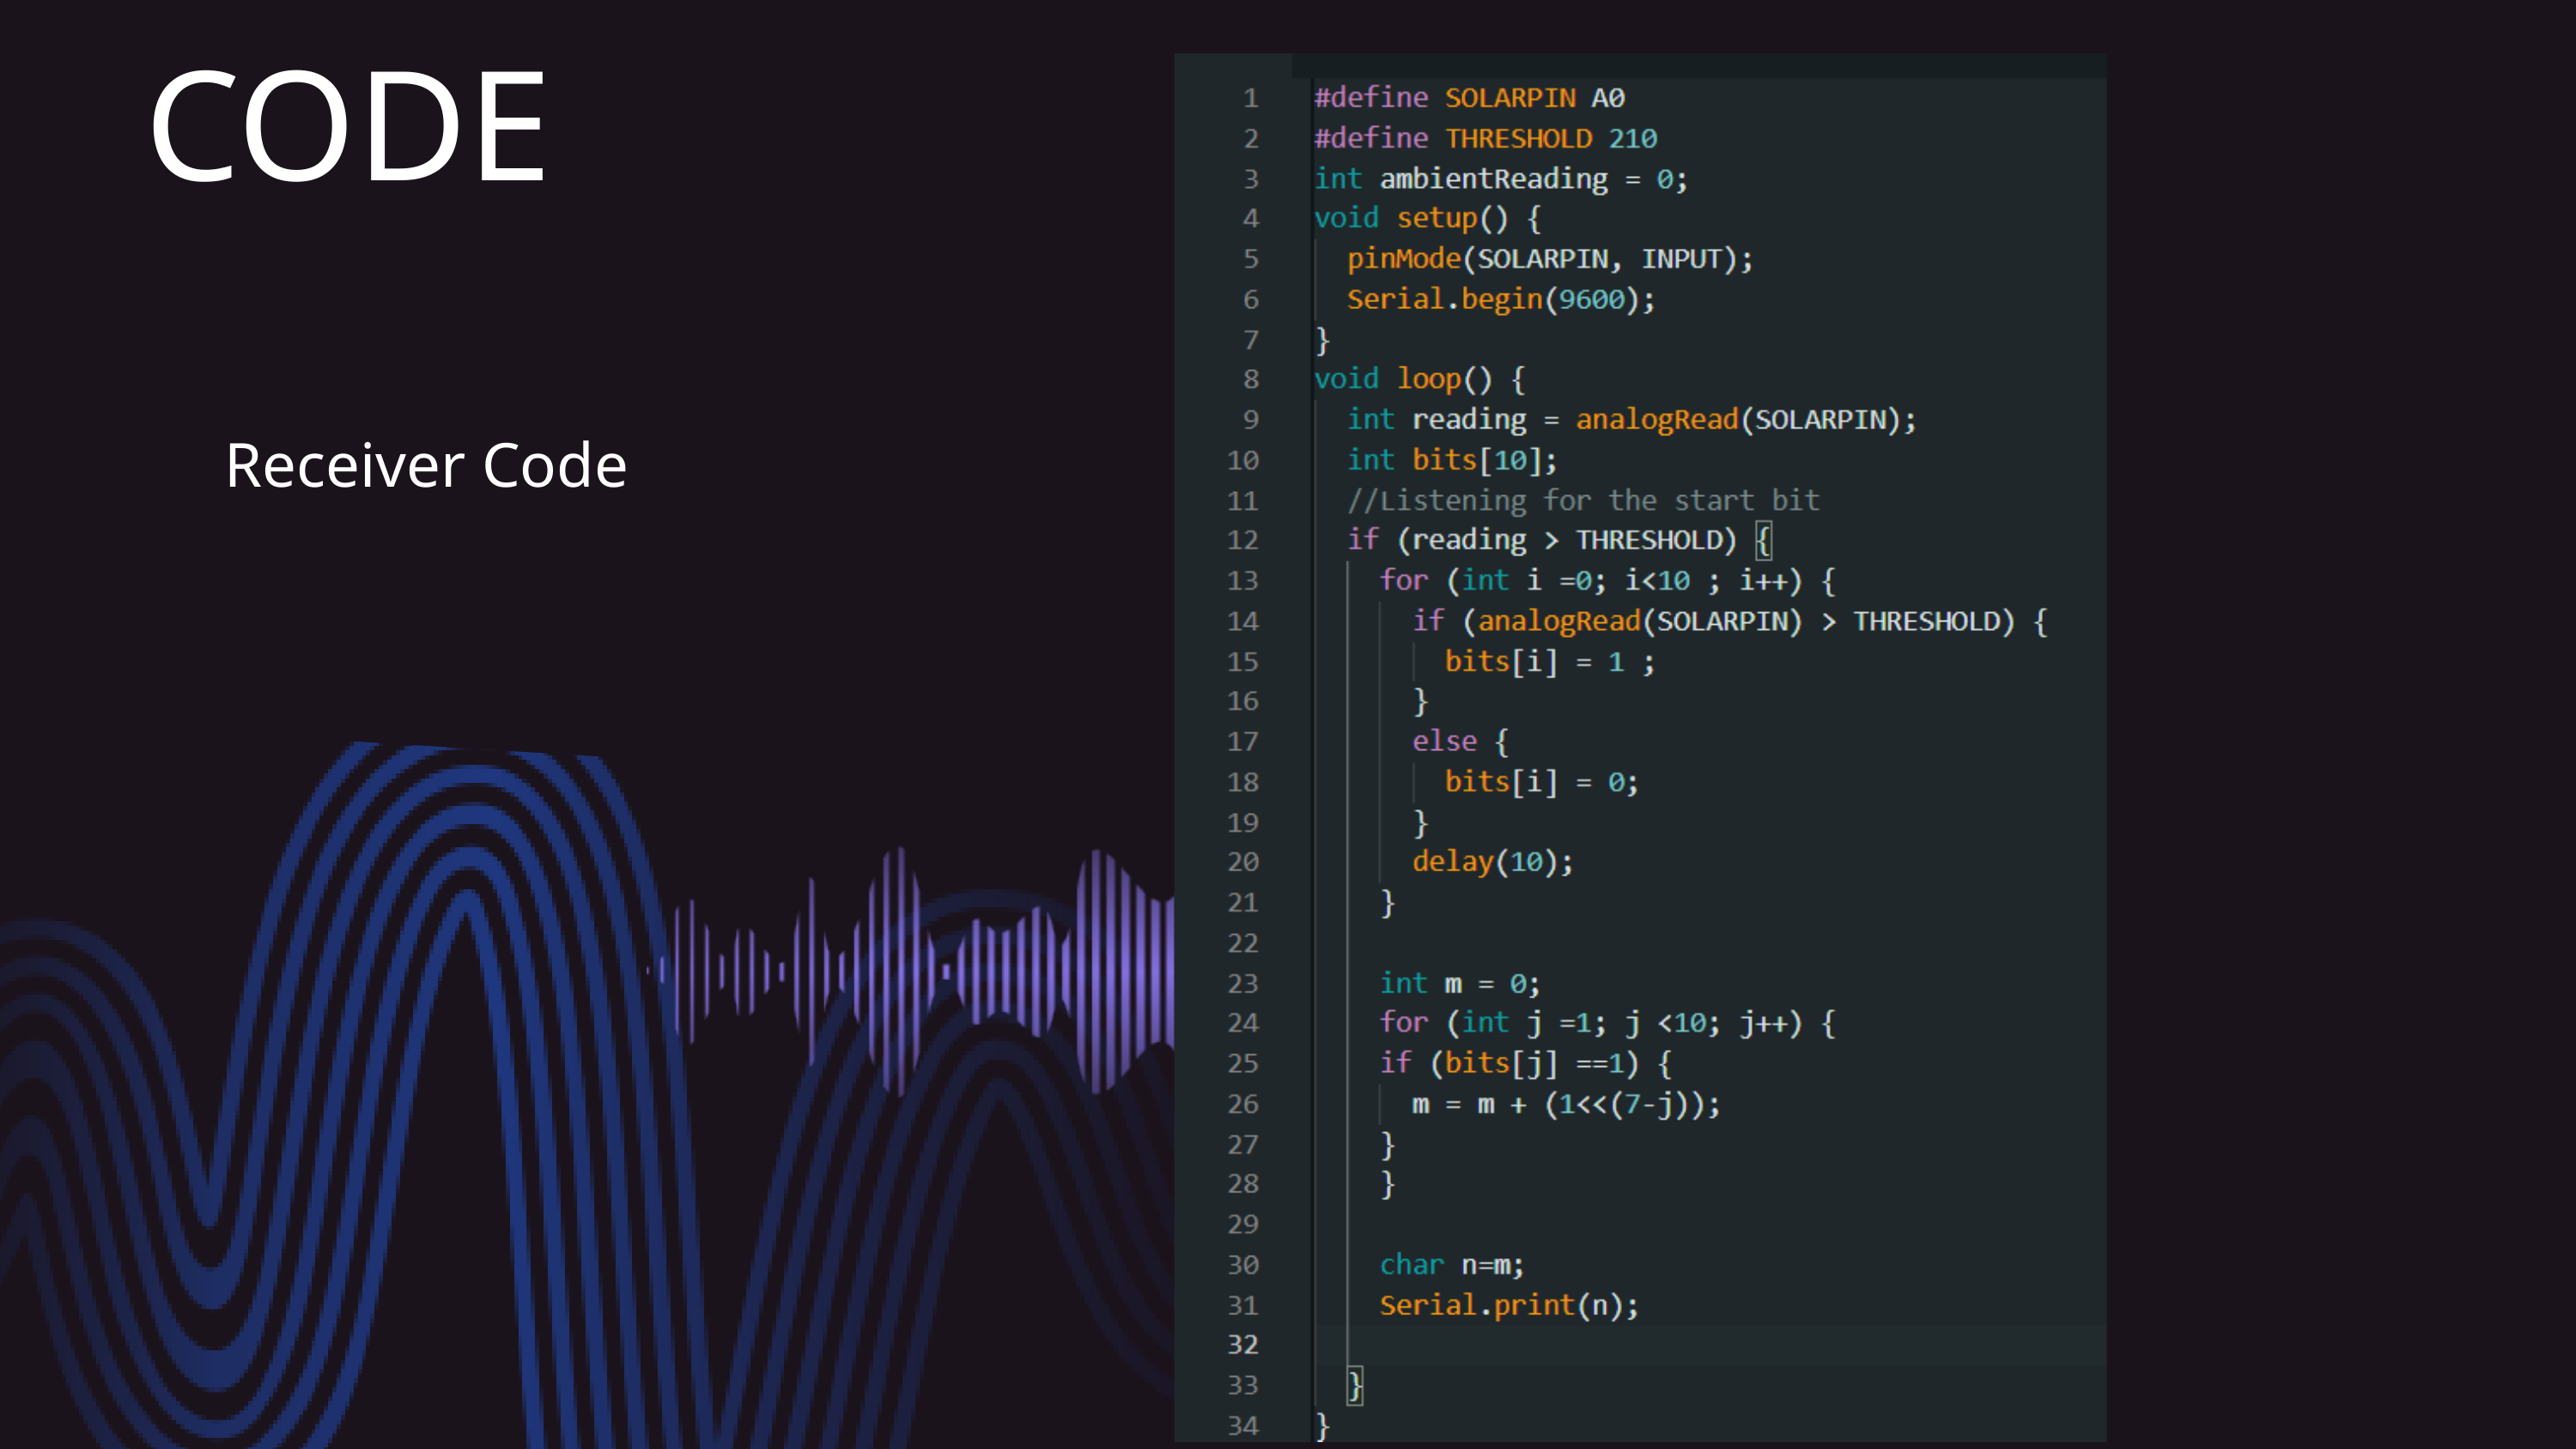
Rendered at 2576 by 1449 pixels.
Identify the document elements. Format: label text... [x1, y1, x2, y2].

text_box [647, 761, 1174, 1184]
text_box CODE [144, 58, 1324, 211]
text_box Receiver Code [220, 413, 635, 500]
text_box [0, 719, 1473, 1449]
text_box [1174, 53, 2107, 1442]
